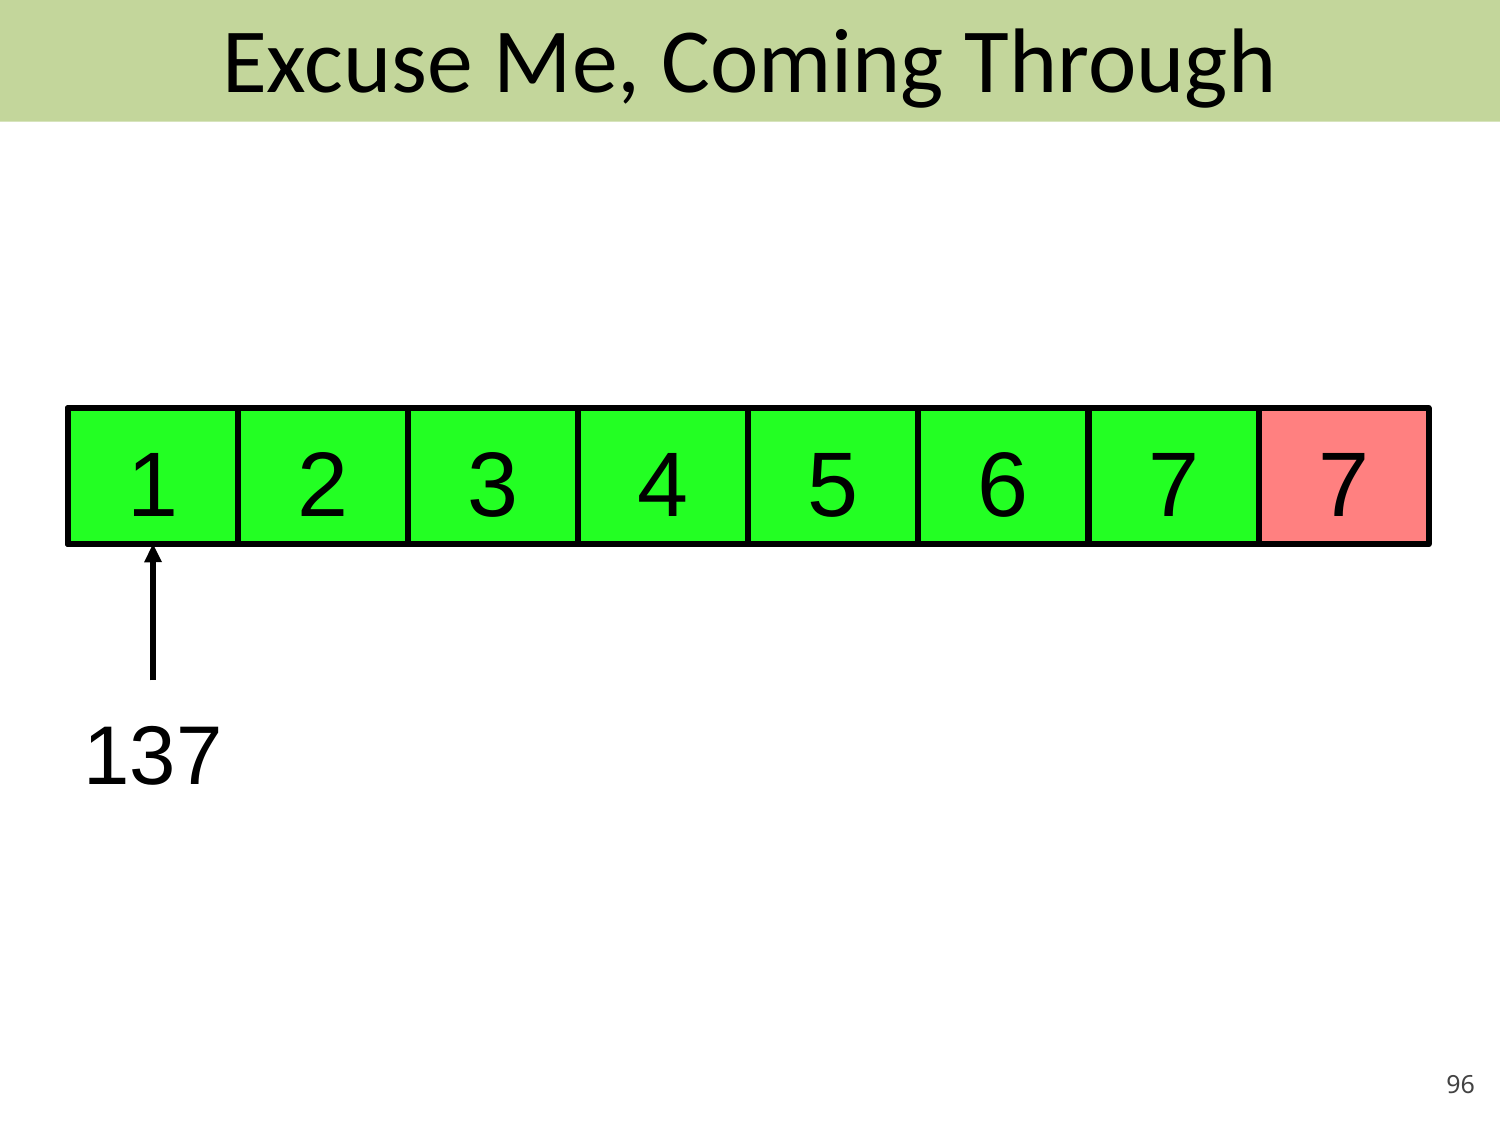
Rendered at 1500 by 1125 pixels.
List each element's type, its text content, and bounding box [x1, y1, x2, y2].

text_box 3 [408, 408, 578, 545]
text_box 5 [748, 408, 918, 545]
text_box 1 [67, 408, 237, 545]
text_box 7 [1258, 408, 1429, 545]
text_box 2 [237, 408, 408, 545]
text_box 4 [578, 408, 748, 545]
text_box 137 [34, 680, 273, 817]
title Excuse Me, Coming Through [75, 0, 1425, 113]
text_box 7 [1088, 408, 1258, 545]
text_box 6 [918, 408, 1088, 545]
